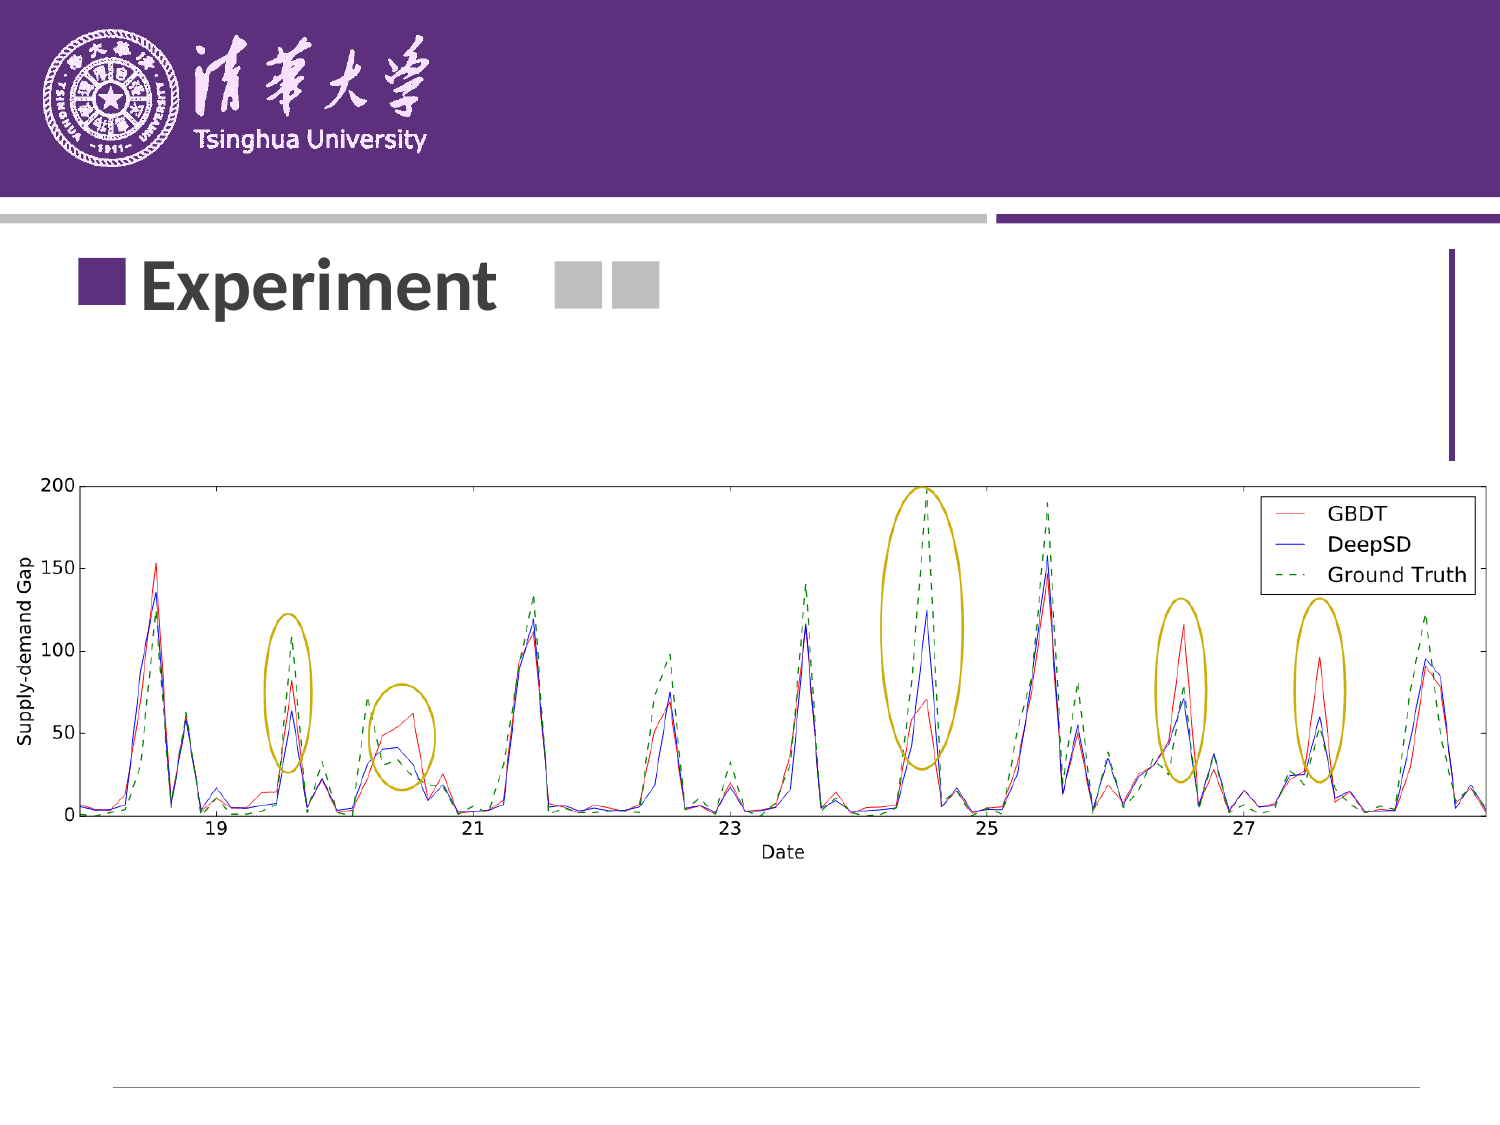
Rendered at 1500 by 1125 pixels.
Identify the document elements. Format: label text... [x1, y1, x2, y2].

picture [0, 461, 1500, 878]
picture [0, 0, 471, 200]
text_box [77, 257, 127, 306]
text_box Experiment [125, 228, 1333, 333]
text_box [554, 261, 660, 309]
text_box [0, 214, 1500, 224]
text_box [471, 0, 1500, 198]
